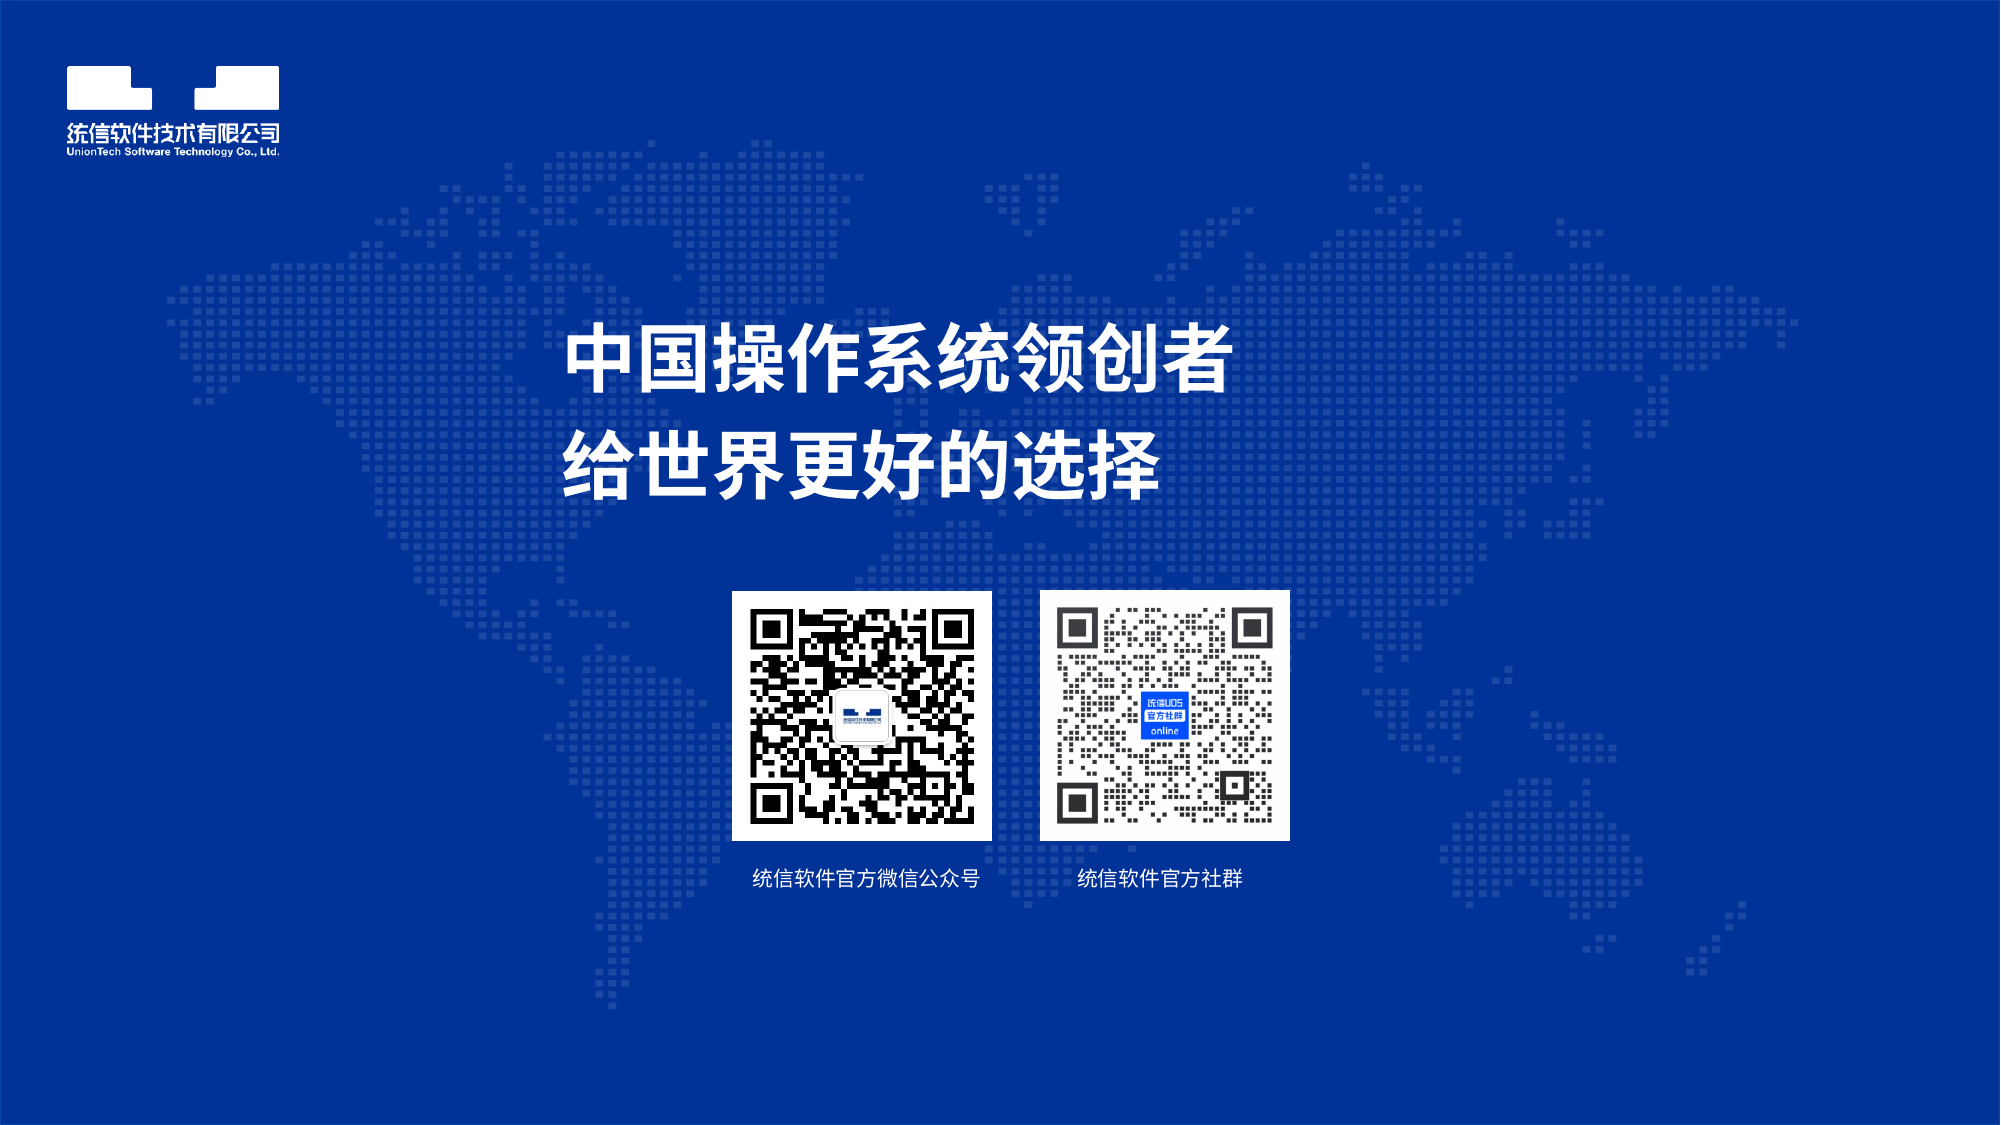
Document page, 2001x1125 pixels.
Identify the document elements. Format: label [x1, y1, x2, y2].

picture [67, 66, 279, 157]
picture [732, 591, 992, 841]
picture [1040, 590, 1290, 841]
text_box [0, 0, 2000, 1125]
